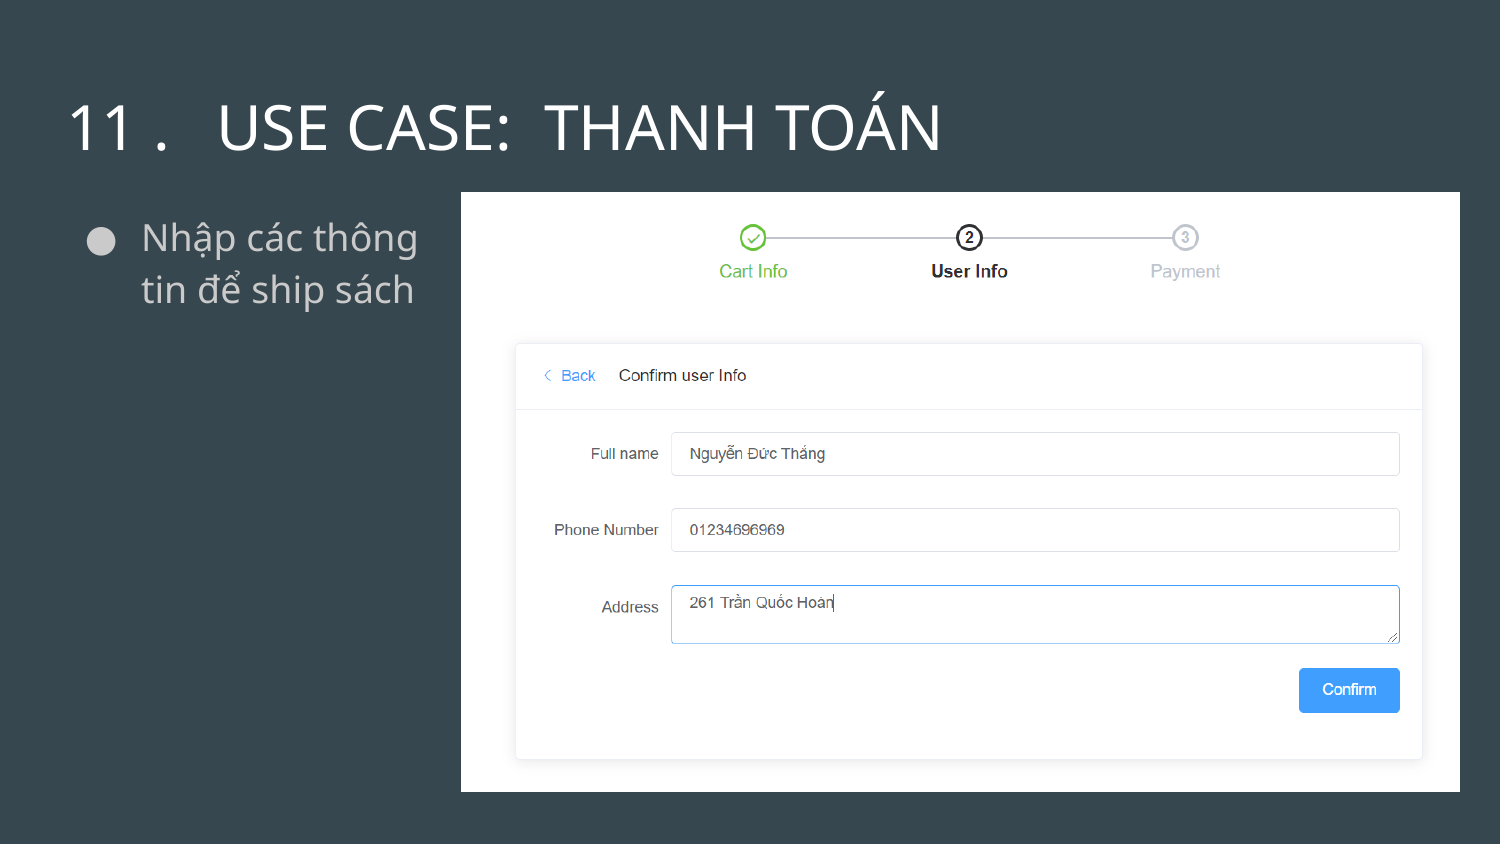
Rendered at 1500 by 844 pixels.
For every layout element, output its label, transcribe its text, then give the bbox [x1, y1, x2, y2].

list Nhập các thông tin để ship sách [51, 192, 455, 753]
title 11 . USE CASE: THANH TOÁN [51, 72, 1449, 167]
picture [461, 192, 1460, 792]
